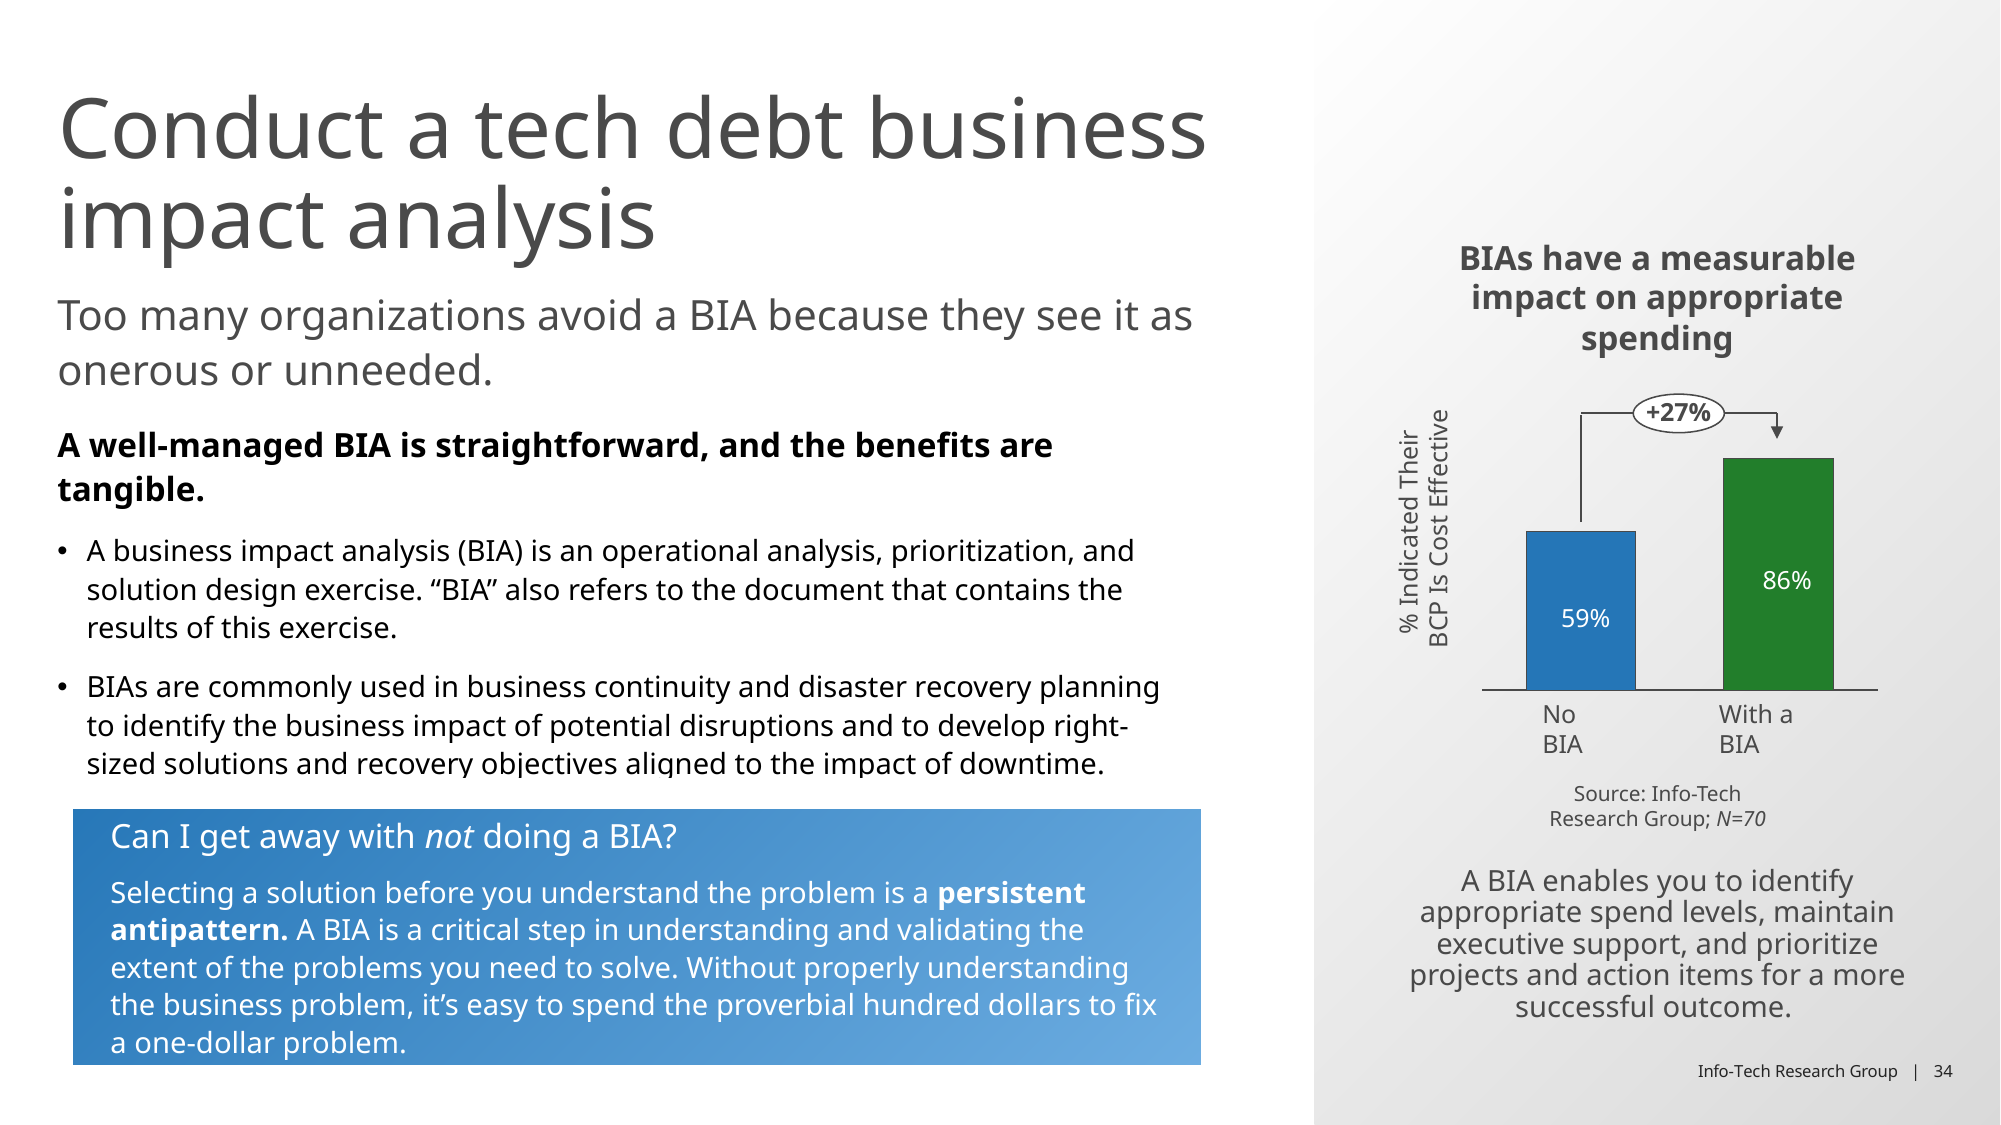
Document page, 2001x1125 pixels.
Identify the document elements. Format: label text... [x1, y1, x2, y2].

text_box No BIA [1541, 703, 1625, 729]
list Too many organizations avoid a BIA because they see it as onerous or unneeded. [57, 283, 1217, 427]
text_box +27% [1632, 393, 1726, 413]
chart [1472, 452, 1886, 703]
text_box % Indicated Their BCP Is Cost Effective [1385, 384, 1476, 674]
text_box +27% [1632, 414, 1726, 434]
text_box A BIA enables you to identify appropriate spend levels, maintain executive support, and prioritize projects and action items for a more successful outcome. [1390, 859, 1925, 993]
text_box With a BIA [1718, 703, 1840, 729]
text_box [57, 793, 1217, 1081]
list A well-managed BIA is straightforward, and the benefits are tangible. A business impact analysis (BIA) is an operational analysis, prioritization, and solution design exercise. “BIA” also refers to the document that contains the results of this exercise. BIAs are commonly used in business continuity and disaster recovery planning to identify the business impact of potential disruptions and to develop right-sized solutions and recovery objectives aligned to the impact of downtime. In this phase, we’ll use a BIA to assess the ongoing business impact of your technical debt. [57, 420, 1195, 778]
title Conduct a tech debt business impact analysis [58, 86, 1275, 273]
text_box Source: Info-Tech Research Group; N=70 [1533, 773, 1782, 846]
text_box BIAs have a measurable impact on appropriate spending [1401, 229, 1914, 339]
